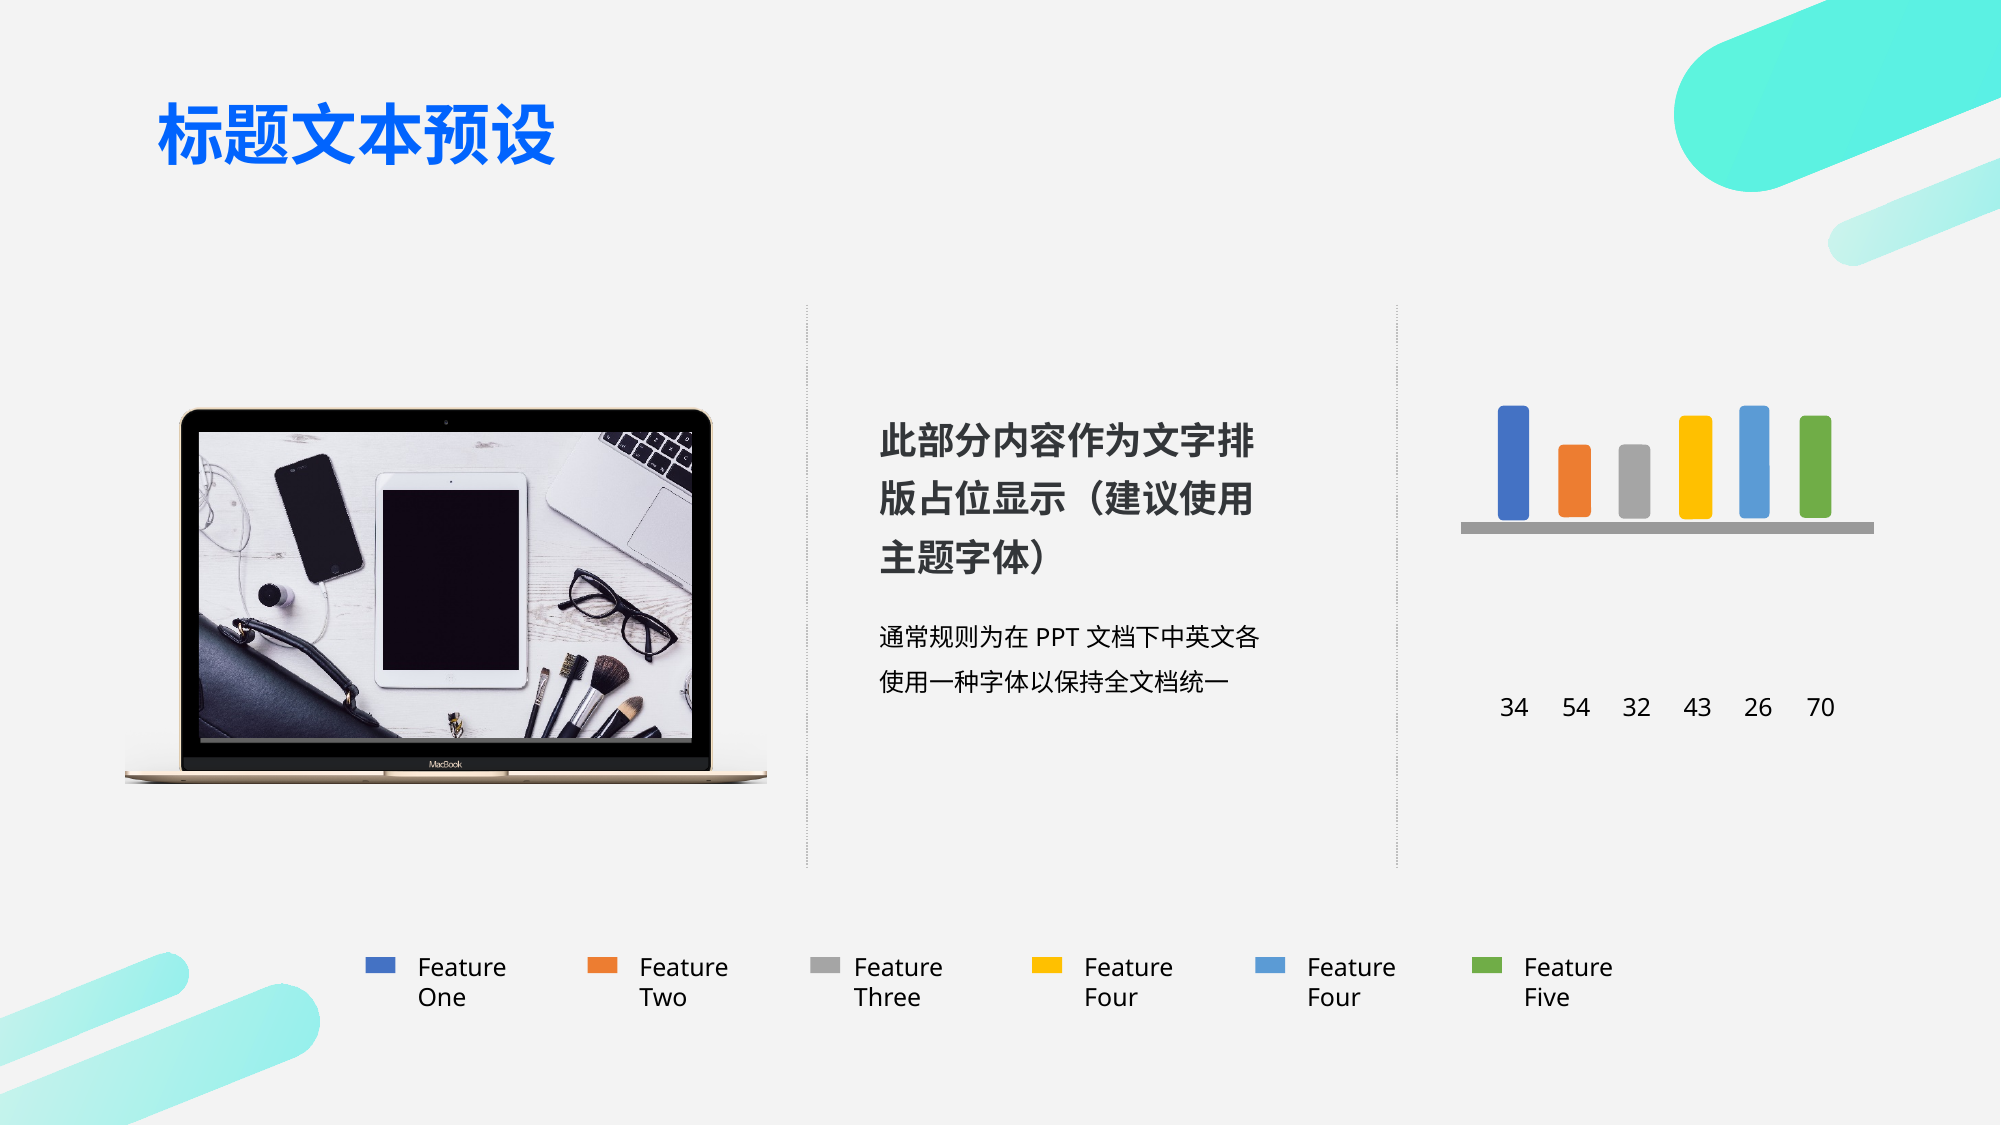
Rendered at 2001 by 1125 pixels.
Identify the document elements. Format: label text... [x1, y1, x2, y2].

text_box [1673, 0, 2000, 193]
picture [125, 407, 767, 784]
text_box 标题文本预设 [142, 85, 784, 181]
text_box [867, 396, 1282, 812]
text_box [0, 982, 321, 1125]
text_box [0, 951, 190, 1067]
text_box [1827, 156, 2000, 267]
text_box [1460, 405, 1875, 722]
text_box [365, 944, 1677, 997]
